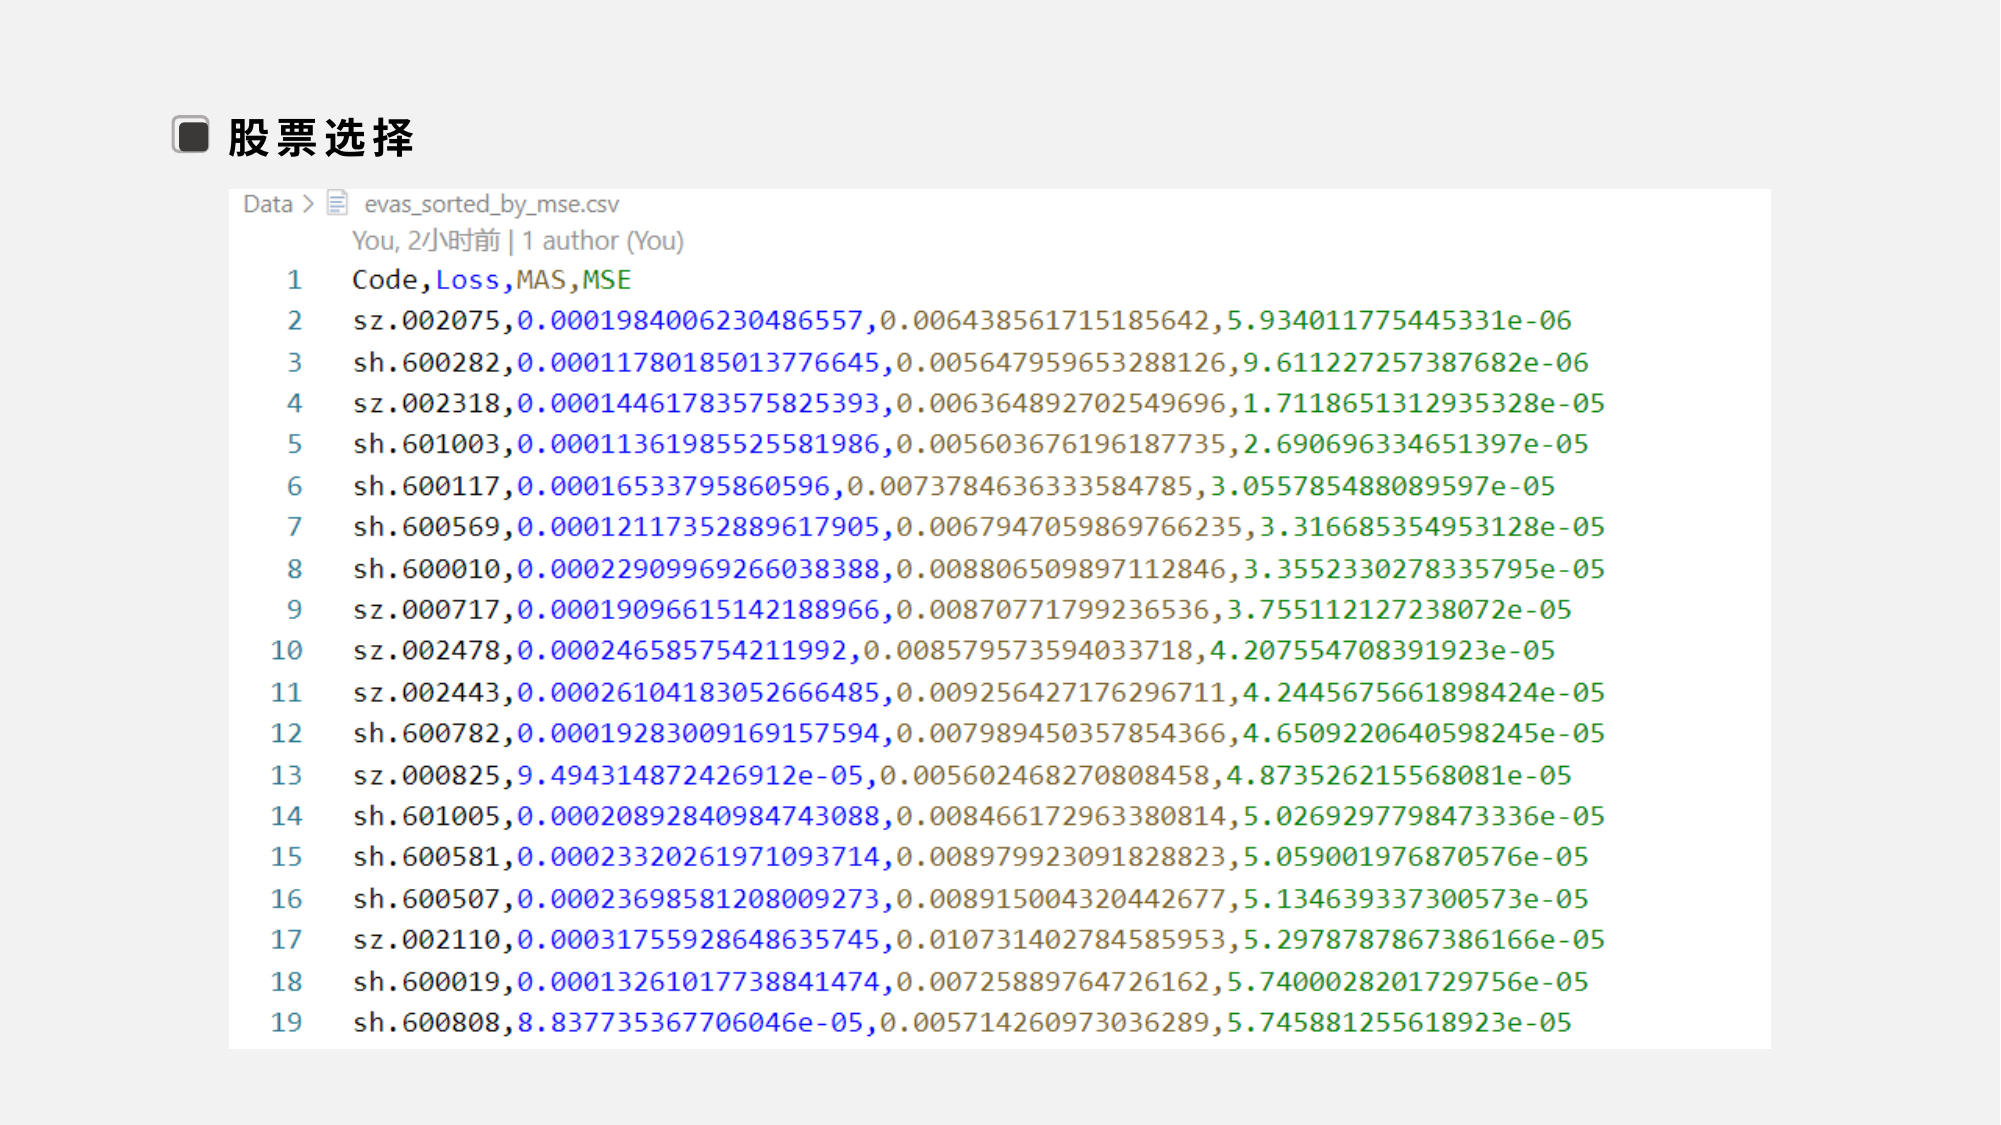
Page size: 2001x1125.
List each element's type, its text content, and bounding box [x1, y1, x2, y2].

picture [228, 189, 1771, 1049]
text_box 股票选择 [213, 104, 550, 169]
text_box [173, 116, 209, 152]
